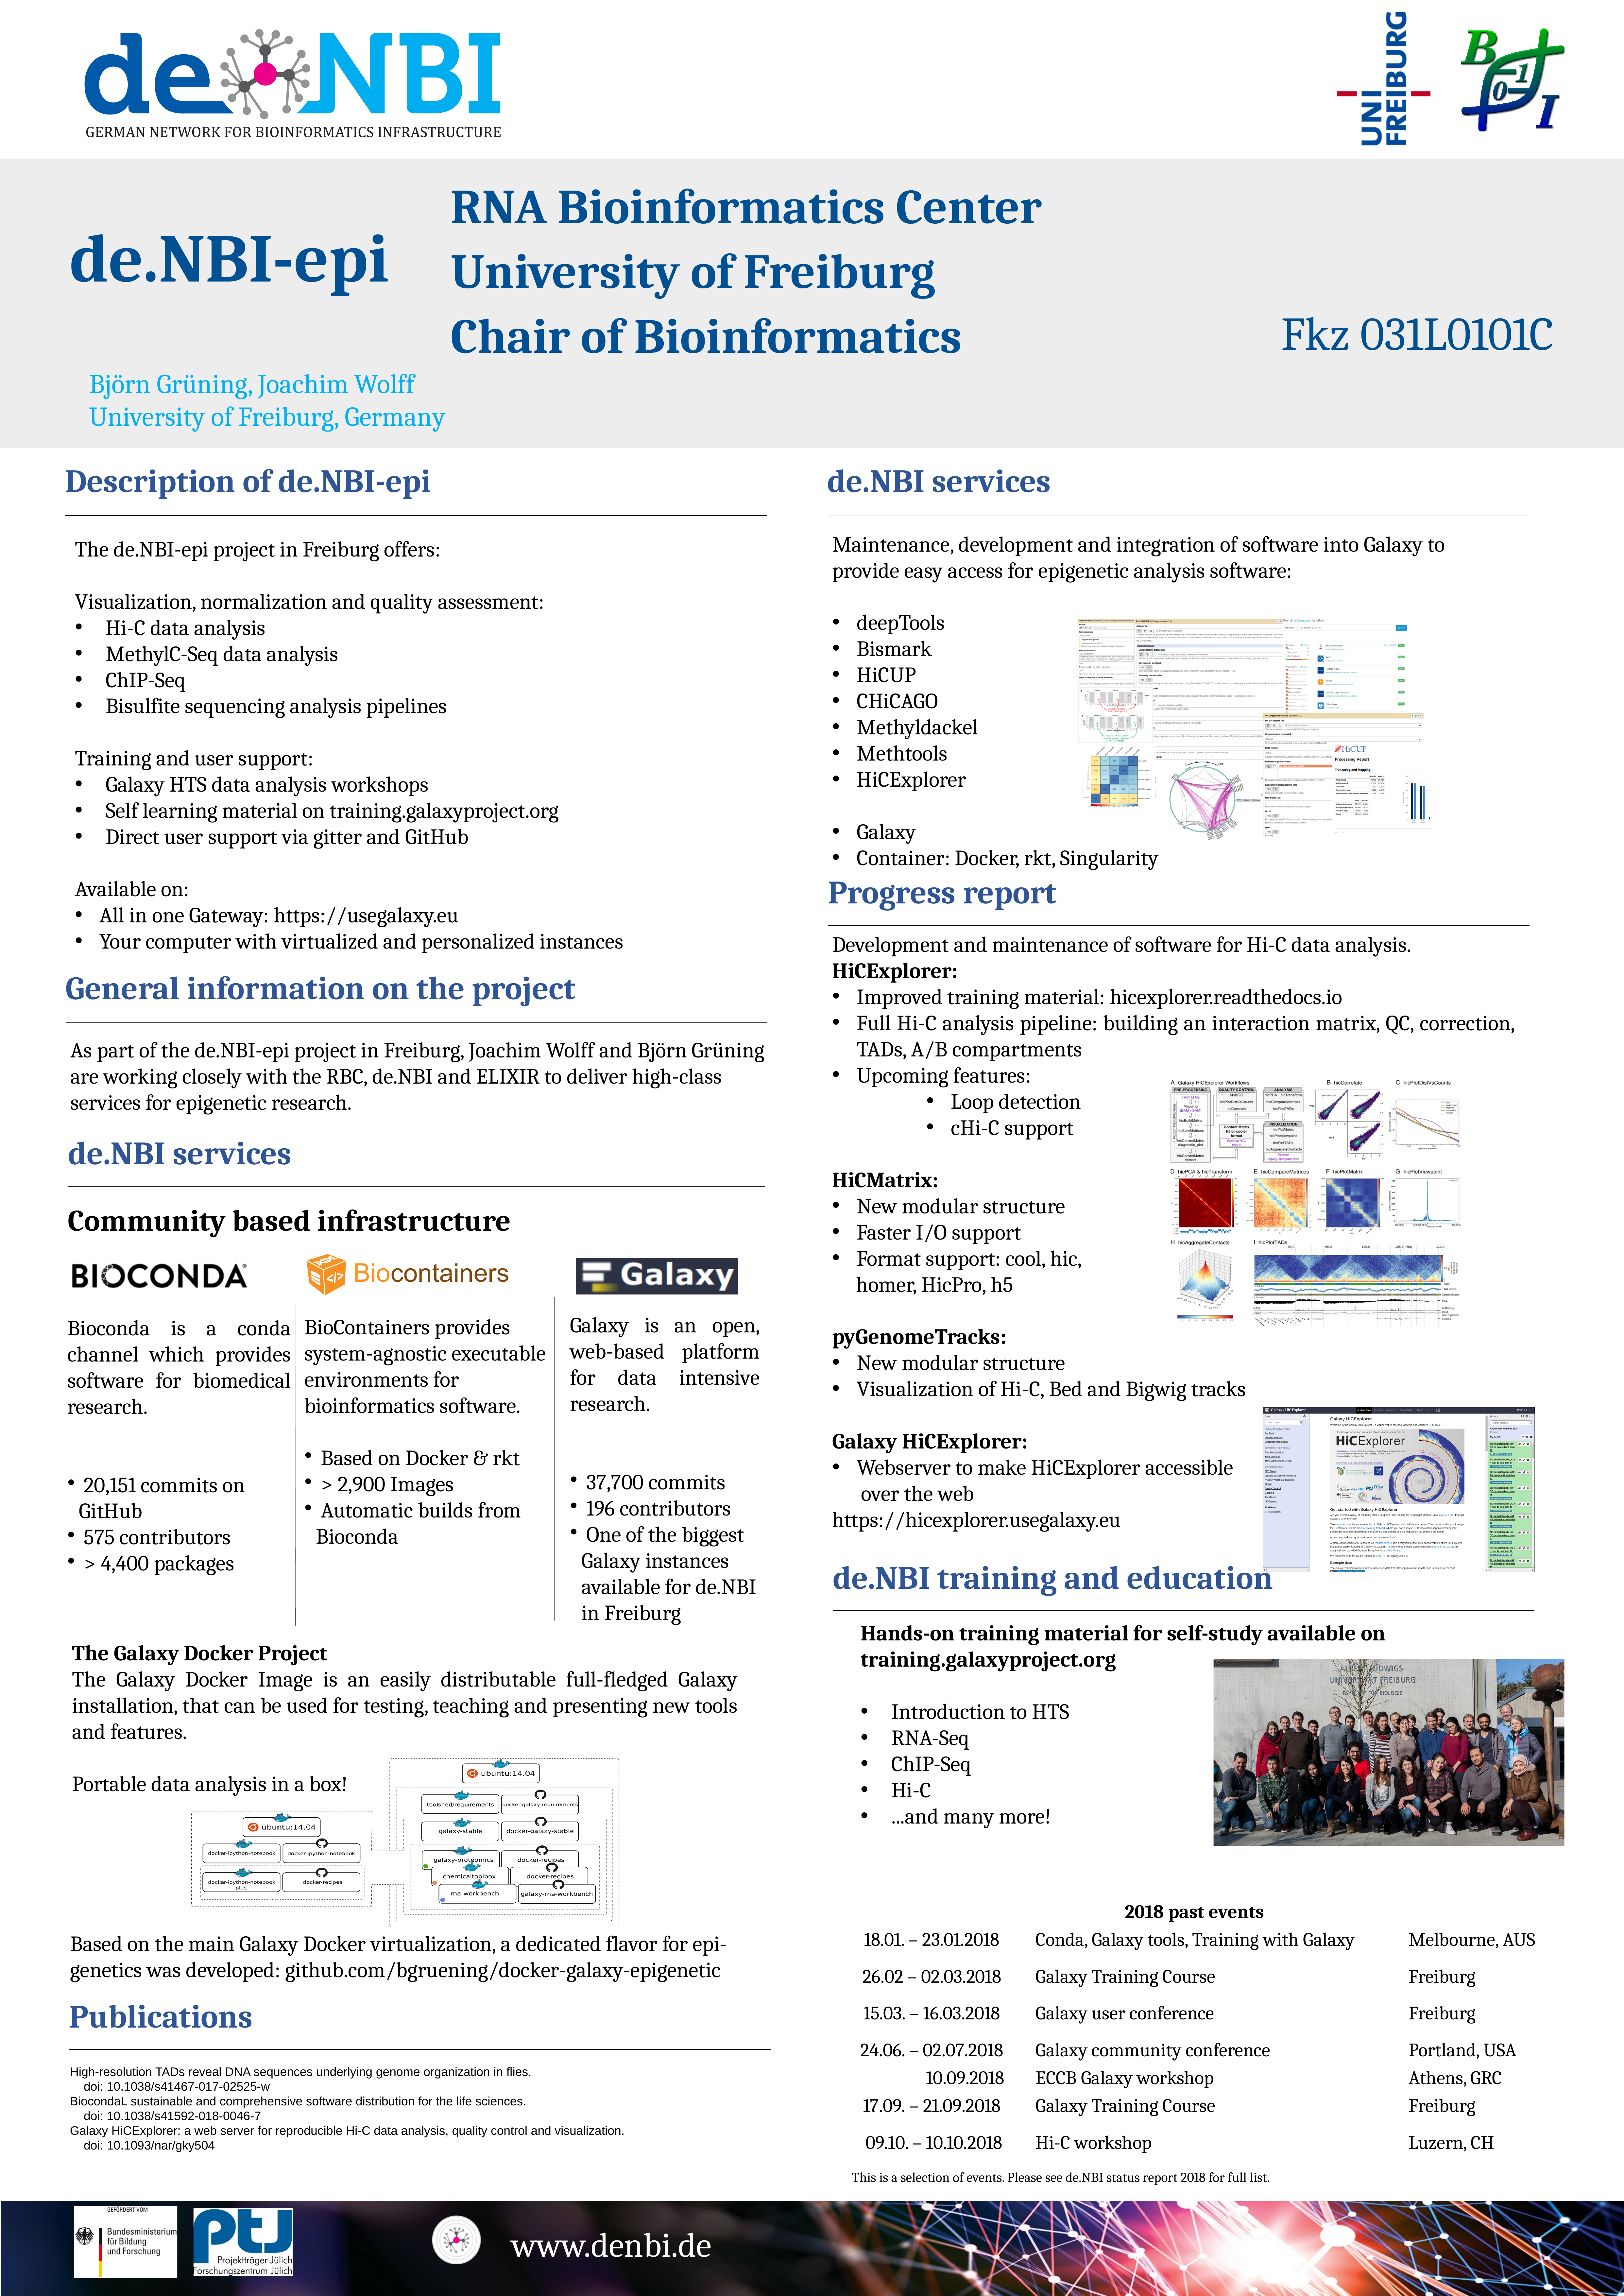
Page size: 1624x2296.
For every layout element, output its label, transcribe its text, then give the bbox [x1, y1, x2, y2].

table_cell Galaxy user conference [1031, 2000, 1404, 2037]
table_header de.NBI services [68, 1132, 765, 1186]
picture [1169, 1079, 1461, 1327]
table_cell Galaxy Training Course [1031, 1963, 1404, 2000]
table_cell 09.10. – 10.10.2018 [833, 2129, 1031, 2166]
picture [1315, 10, 1453, 148]
table_cell ECCB Galaxy workshop [1031, 2065, 1404, 2093]
picture [69, 1261, 250, 1291]
table_header de.NBI training and education [833, 1572, 1534, 1610]
text_box Based on the main Galaxy Docker virtualization, a dedicated flavor for epi- genetics was developed: github.com/bgruening/docker-galaxy-epigenetic [65, 1927, 775, 2014]
table_cell Athens, GRC [1404, 2065, 1556, 2093]
text_box The de.NBI-epi project in Freiburg offers: Visualization, normalization and quality assessment: Hi-C data analysis MethylC-Seq data analysis ChIP-Seq Bisulfite sequencing analysis pipelines Training and user support: Galaxy HTS data analysis workshops Self learning material on training.galaxyproject.org Direct user support via gitter and GitHub Available on: All in one Gateway: https://usegalaxy.eu Your computer with virtualized and personalized instances [70, 532, 785, 956]
text_box BioContainers provides system-agnostic executable environments for bioinformatics software. Based on Docker & rkt > 2,900 Images Automatic builds from Bioconda [299, 1310, 554, 1600]
table_header Progress report [828, 871, 1530, 925]
text_box This is a selection of events. Please see de.NBI status report 2018 for full list. [847, 2166, 1278, 2187]
picture [1, 2201, 1624, 2296]
text_box Björn Grüning, Joachim Wolff University of Freiburg, Germany [84, 368, 1611, 434]
picture [1461, 28, 1564, 131]
table_cell Luzern, CH [1404, 2129, 1556, 2166]
text_box The Galaxy Docker Project The Galaxy Docker Image is an easily distributable full-fledged Galaxy installation, that can be used for testing, teaching and presenting new tools and features. Portable data analysis in a box! [67, 1636, 743, 1798]
text_box Development and maintenance of software for Hi-C data analysis. HiCExplorer: Improved training material: hicexplorer.readthedocs.io Full Hi-C analysis pipeline: building an interaction matrix, QC, correction, TADs, A/B compartments Upcoming features: Loop detection cHi-C support HiCMatrix: New modular structure Faster I/O support Format support: cool, hic, homer, HicPro, h5 pyGenomeTracks: New modular structure Visualization of Hi-C, Bed and Bigwig tracks Galaxy HiCExplorer: Webserver to make HiCExplorer accessible over the web https://hicexplorer.usegalaxy.eu [827, 928, 1520, 1586]
table_cell Conda, Galaxy tools, Training with Galaxy [1031, 1927, 1404, 1963]
table_header General information on the project [66, 967, 767, 1022]
table_header de.NBI services [828, 459, 1529, 516]
text_box As part of the de.NBI-epi project in Freiburg, Joachim Wolff and Björn Grüning are working closely with the RBC, de.NBI and ELIXIR to deliver high-class services for epigenetic research. [65, 1033, 773, 1117]
text_box High-resolution TADs reveal DNA sequences underlying genome organization in flies. doi: 10.1038/s41467-017-02525-w BiocondaL sustainable and comprehensive software distribution for the life sciences. doi: 10.1038/s41592-018-0046-7 Galaxy HiCExplorer: a web server for reproducible Hi-C data analysis, quality control and visualization. doi: 10.1093/nar/gky504 [65, 2061, 734, 2189]
picture [305, 1253, 509, 1297]
table_header 2018 past events [833, 1899, 1556, 1927]
table_cell Galaxy Training Course [1031, 2093, 1404, 2129]
table_cell Galaxy community conference [1031, 2037, 1404, 2065]
text_box BioContainers provides system-agnostic executable environments for bioinformatics software. Based on Docker & rkt > 2,900 Images Automatic builds from Bioconda [555, 1310, 562, 1600]
table_cell 10.09.2018 [833, 2065, 1031, 2093]
table_cell Freiburg [1404, 1963, 1556, 2000]
table_cell 17.09. – 21.09.2018 [833, 2093, 1031, 2129]
picture [1076, 619, 1430, 840]
picture [191, 1758, 619, 1927]
table_cell Freiburg [1404, 2000, 1556, 2037]
table_cell Portland, USA [1404, 2037, 1556, 2065]
table_header Publications [69, 2014, 771, 2049]
picture [83, 28, 503, 139]
table_cell 24.06. – 02.07.2018 [833, 2037, 1031, 2065]
text_box Maintenance, development and integration of software into Galaxy to provide easy access for epigenetic analysis software: deepTools Bismark HiCUP CHiCAGO Methyldackel Methtools HiCExplorer Galaxy Container: Docker, rkt, Singularity [827, 527, 1511, 848]
picture [1213, 1659, 1564, 1846]
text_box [65, 166, 1624, 368]
text_box Bioconda is a conda channel which provides software for biomedical research. 20,151 commits on GitHub 575 contributors > 4,400 packages [62, 1311, 296, 1589]
picture [576, 1258, 738, 1294]
table_cell Freiburg [1404, 2093, 1556, 2129]
table_cell Melbourne, AUS [1404, 1927, 1556, 1963]
text_box Hands-on training material for self-study available on training.galaxyproject.org Introduction to HTS RNA-Seq ChIP-Seq Hi-C ...and many more! [856, 1616, 1571, 1831]
text_box [0, 158, 1624, 449]
picture [1263, 1407, 1535, 1572]
table_cell Hi-C workshop [1031, 2129, 1404, 2166]
table_cell 15.03. – 16.03.2018 [833, 2000, 1031, 2037]
table_header Description of de.NBI-epi [65, 459, 767, 515]
table_cell 26.02 – 02.03.2018 [833, 1963, 1031, 2000]
text_box Galaxy is an open, web-based platform for data intensive research. 37,700 commits 196 contributors One of the biggest Galaxy instances available for de.NBI in Freiburg [565, 1308, 765, 1617]
table_cell 18.01. – 23.01.2018 [833, 1927, 1031, 1963]
text_box Community based infrastructure [63, 1198, 778, 1240]
